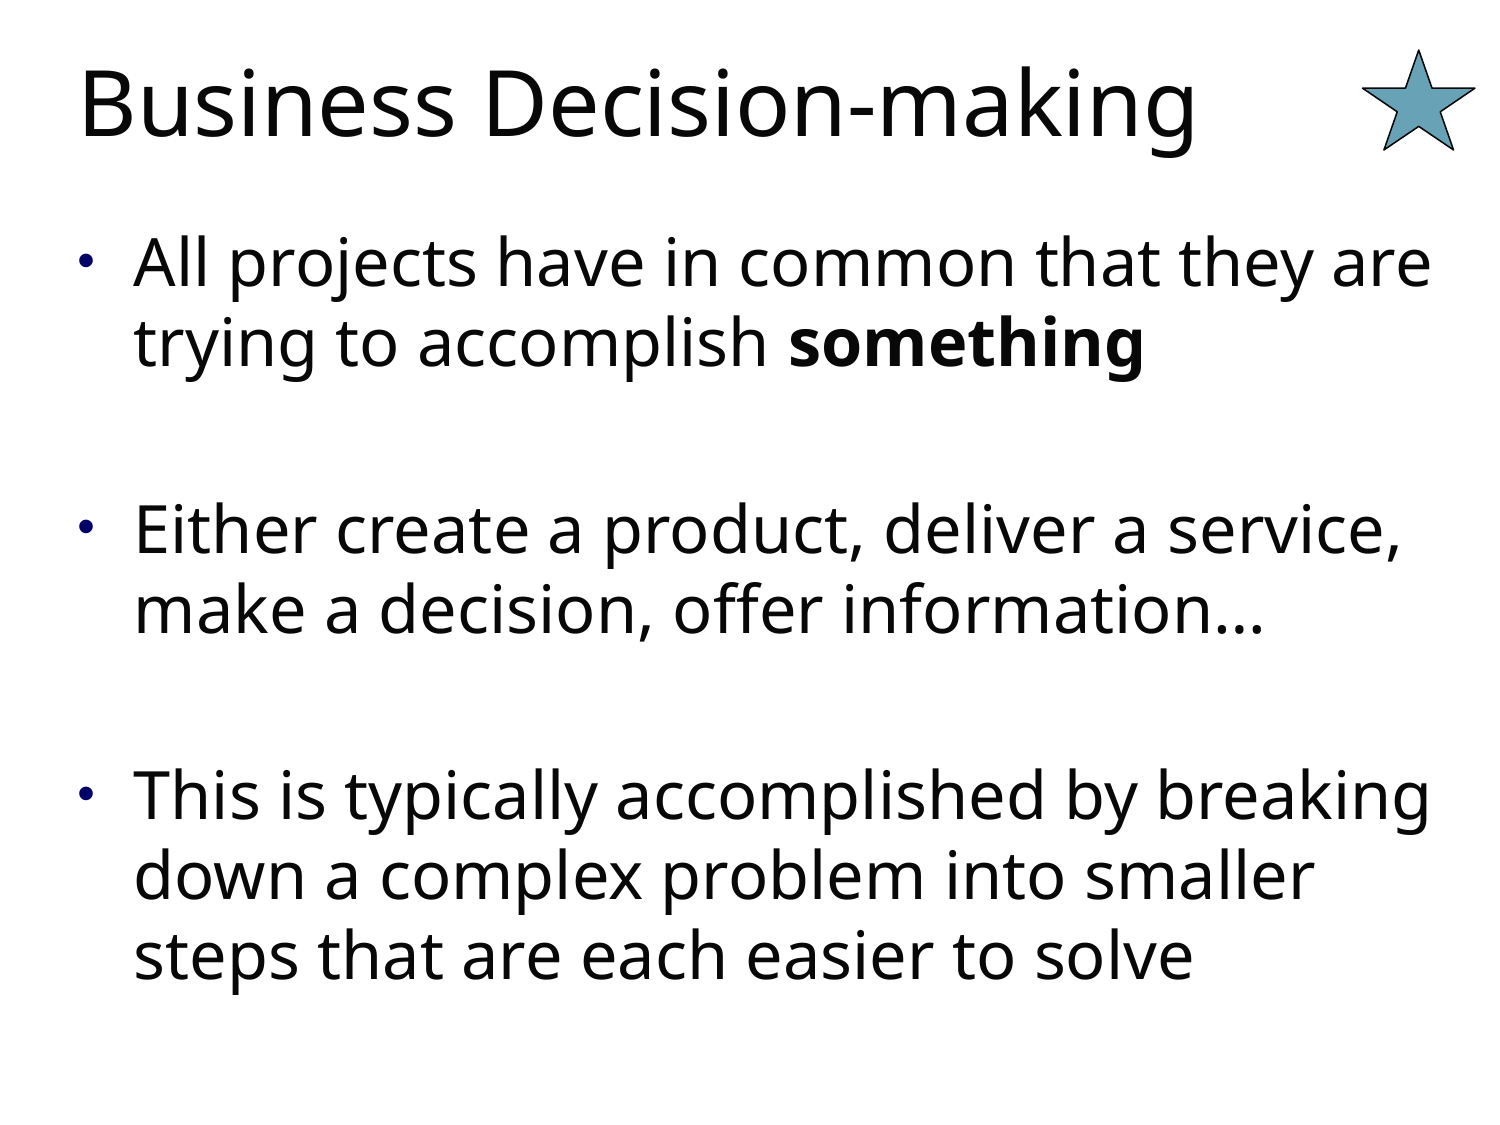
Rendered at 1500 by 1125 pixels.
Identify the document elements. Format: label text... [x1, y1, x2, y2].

text_box [1362, 50, 1475, 150]
title Business Decision-making [62, 12, 1461, 188]
list All projects have in common that they are trying to accomplish something Either create a product, deliver a service, make a decision, offer information… This is typically accomplished by breaking down a complex problem into smaller steps that are each easier to solve [62, 212, 1463, 1075]
